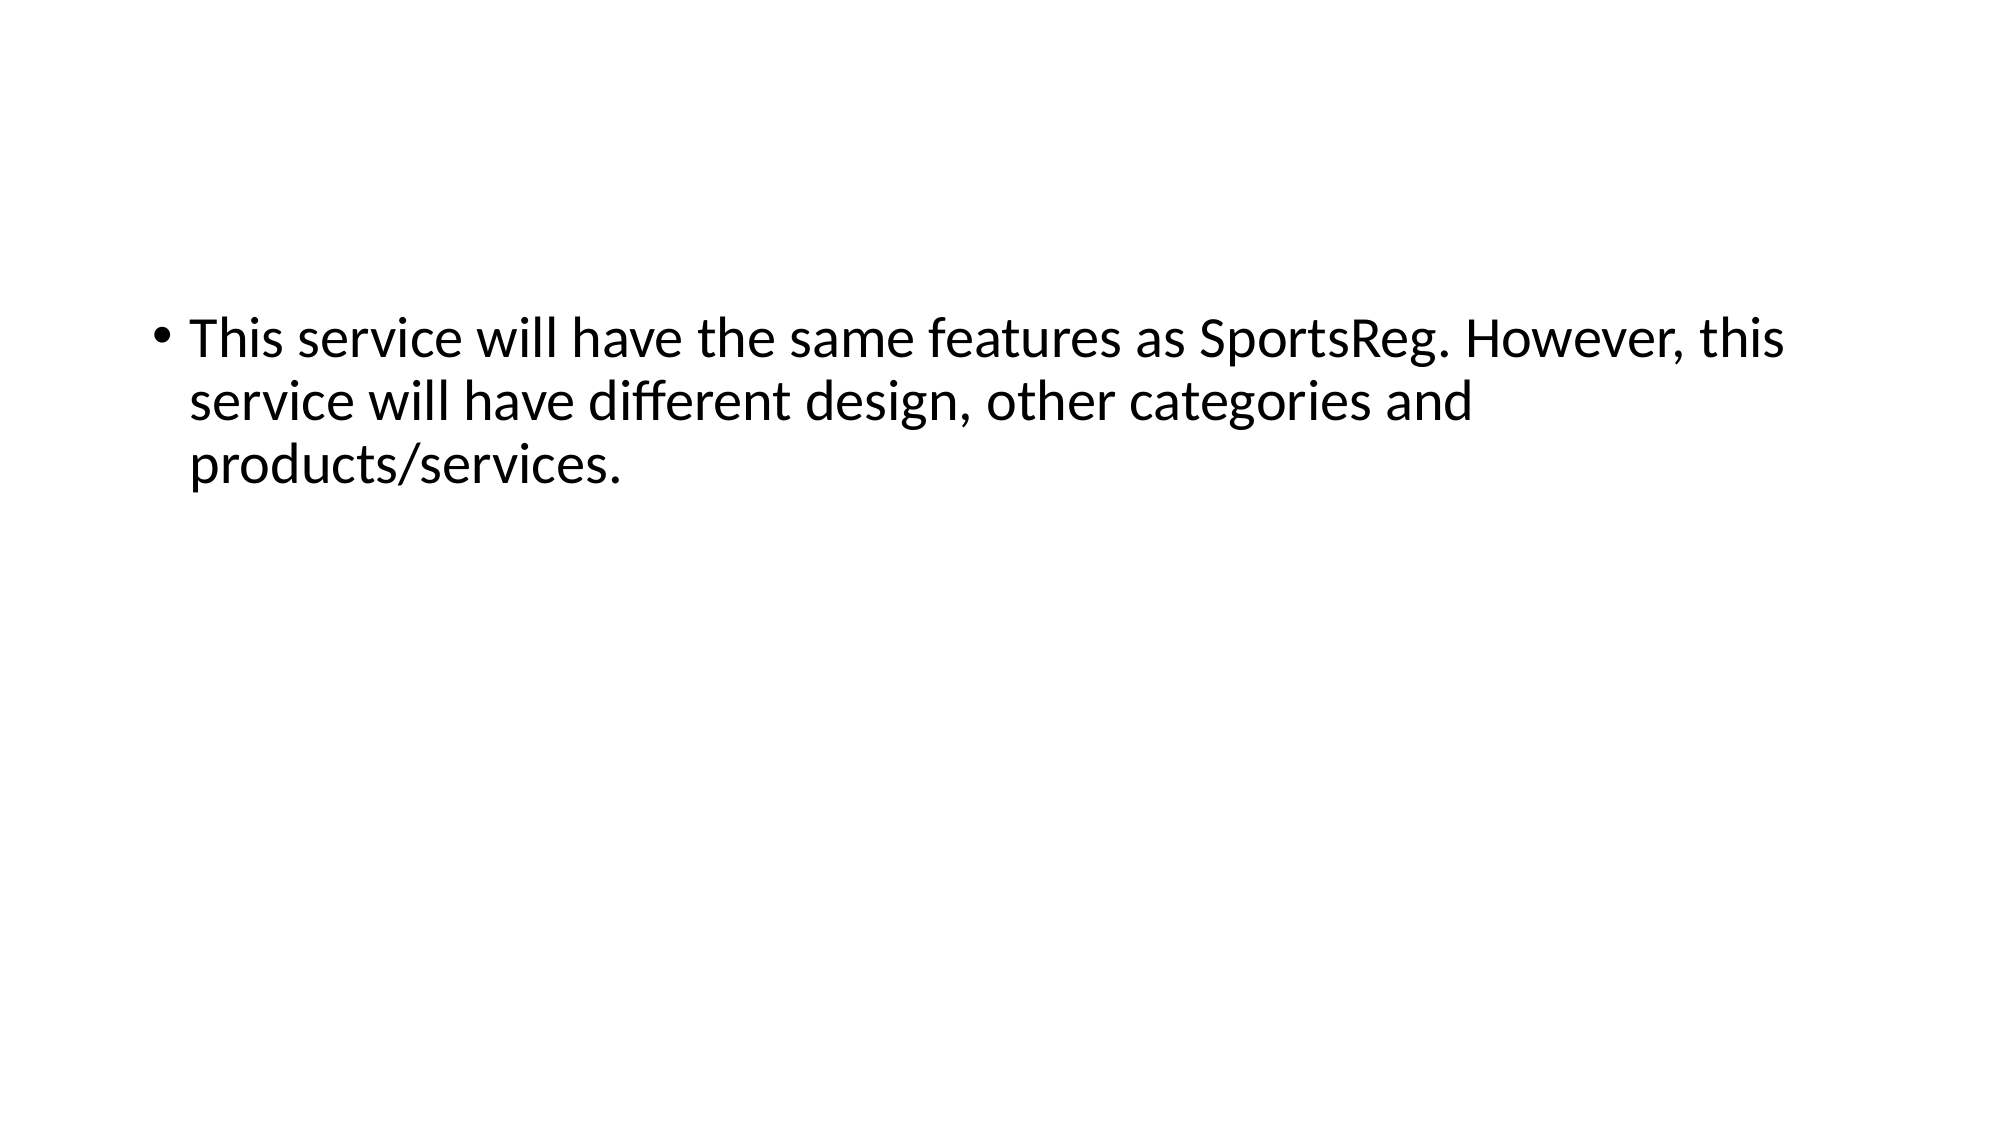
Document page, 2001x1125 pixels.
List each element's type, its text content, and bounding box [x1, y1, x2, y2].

list This service will have the same features as SportsReg. However, this service will have different design, other categories and products/services. [137, 299, 1863, 1014]
